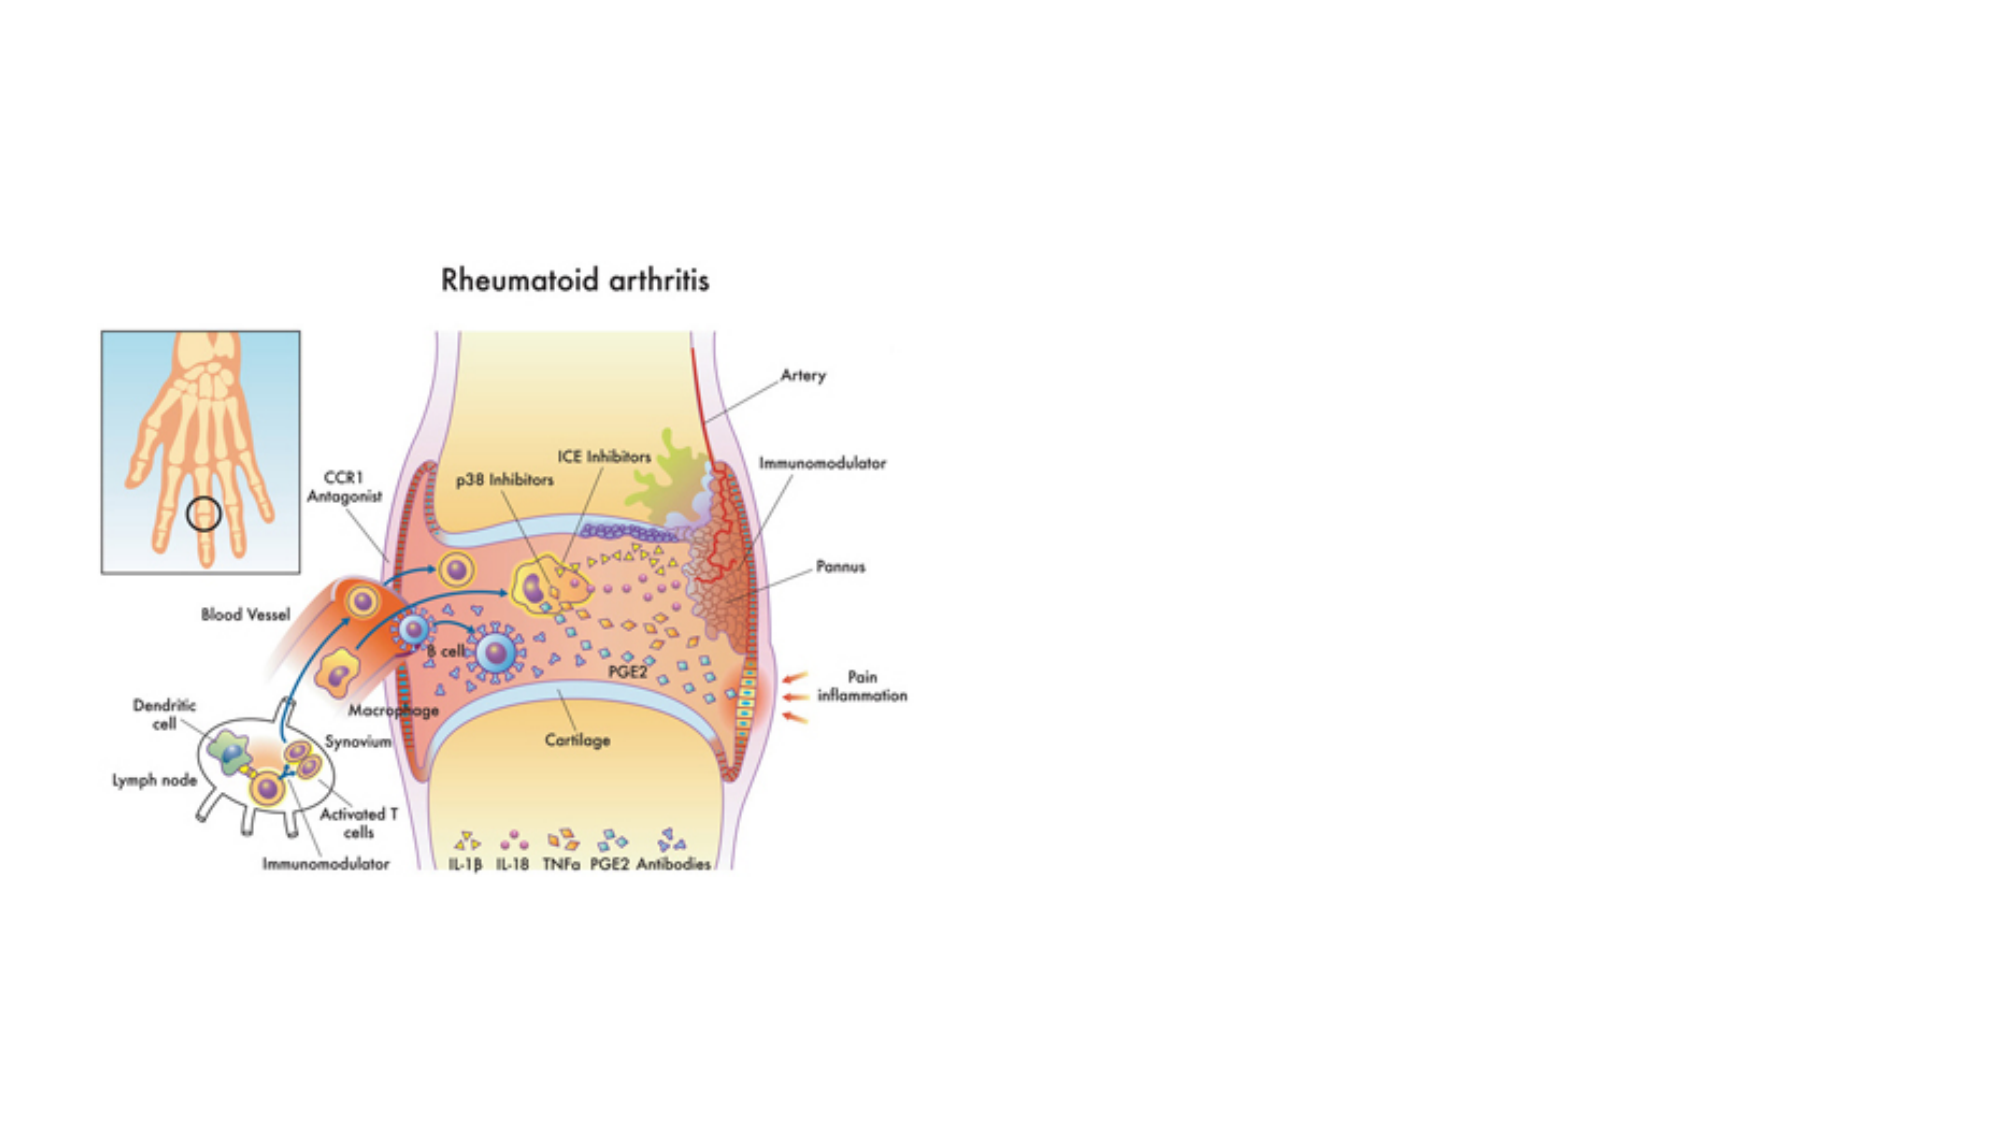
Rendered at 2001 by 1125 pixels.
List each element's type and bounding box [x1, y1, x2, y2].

picture [97, 260, 914, 877]
